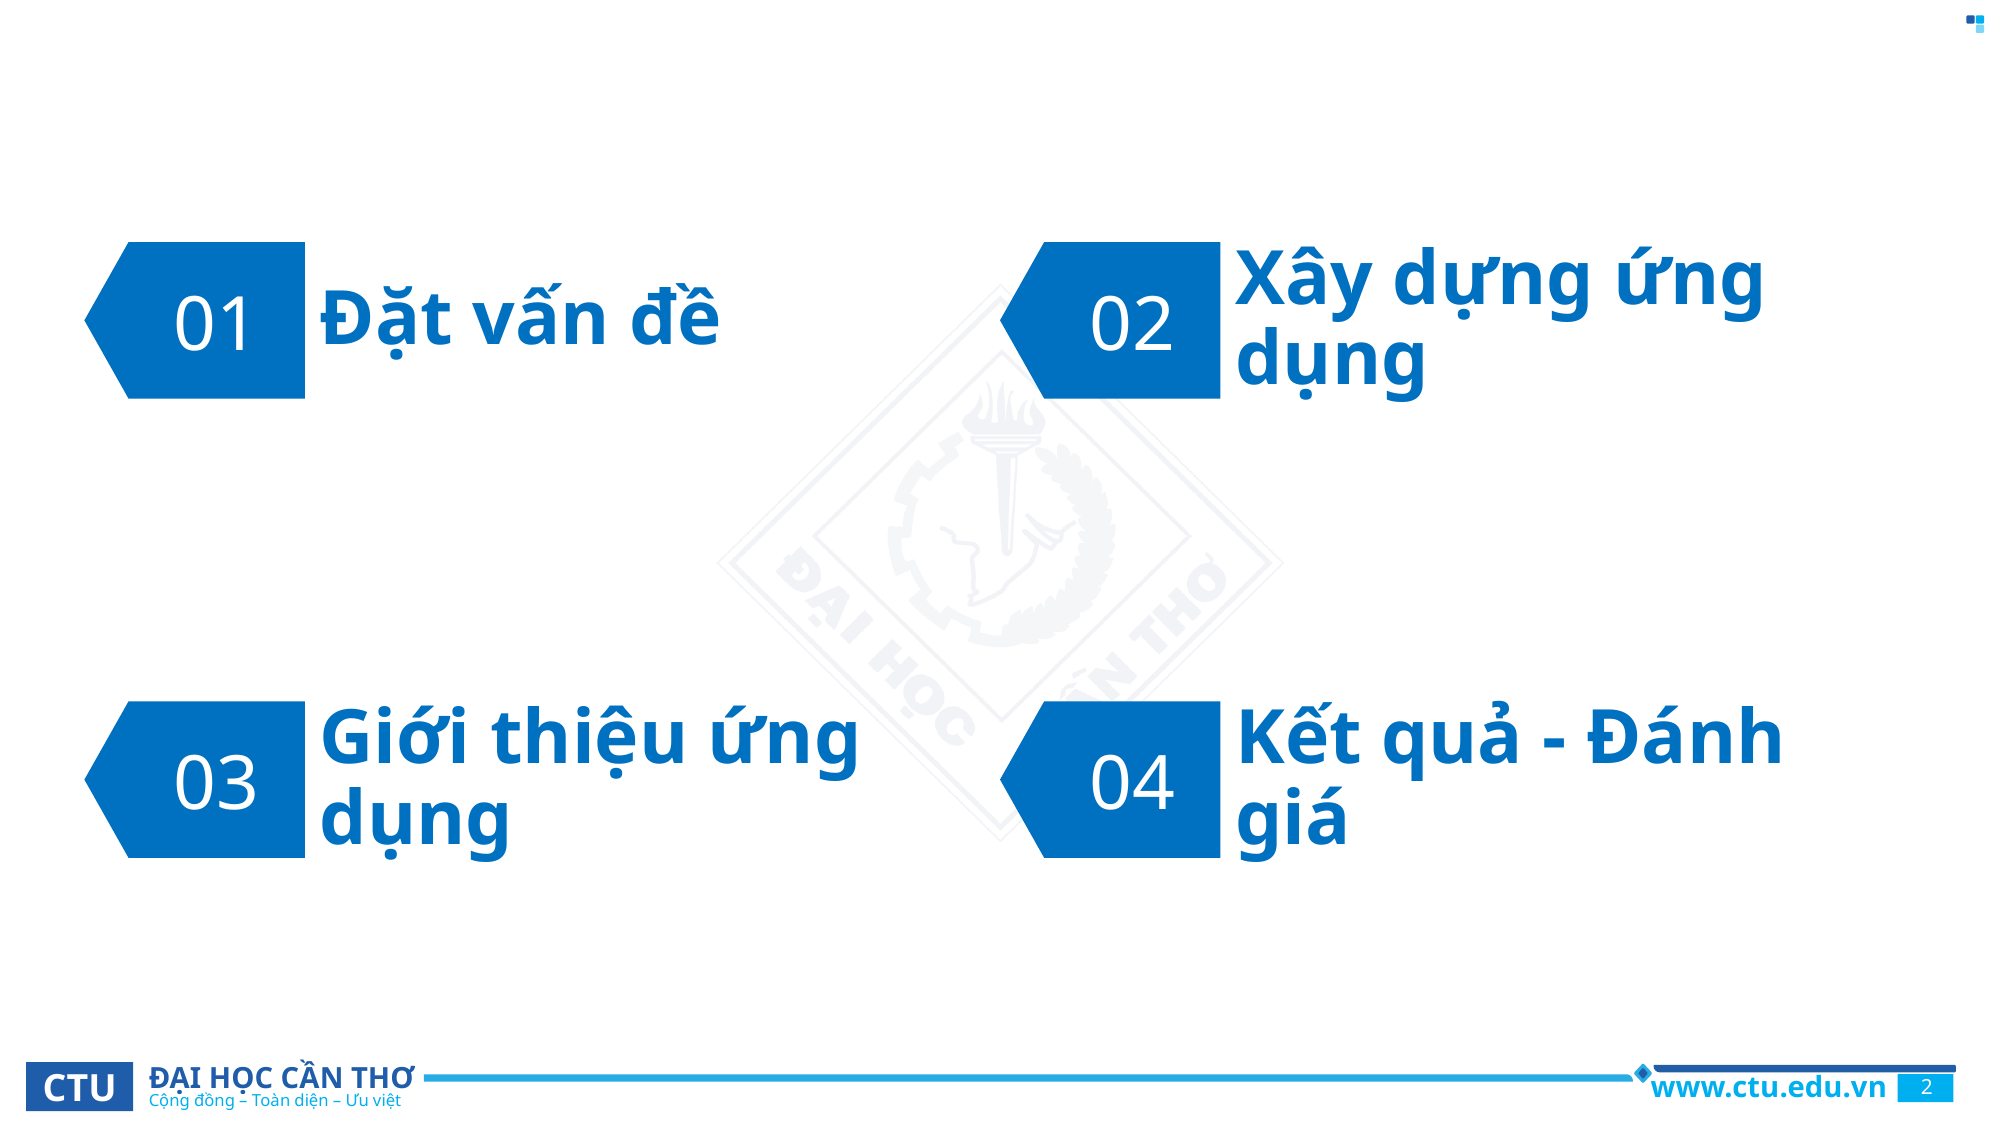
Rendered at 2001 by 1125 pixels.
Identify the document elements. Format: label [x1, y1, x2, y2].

text_box [999, 701, 1916, 858]
text_box [84, 701, 999, 858]
text_box [1001, 242, 1916, 399]
text_box [84, 242, 1001, 399]
